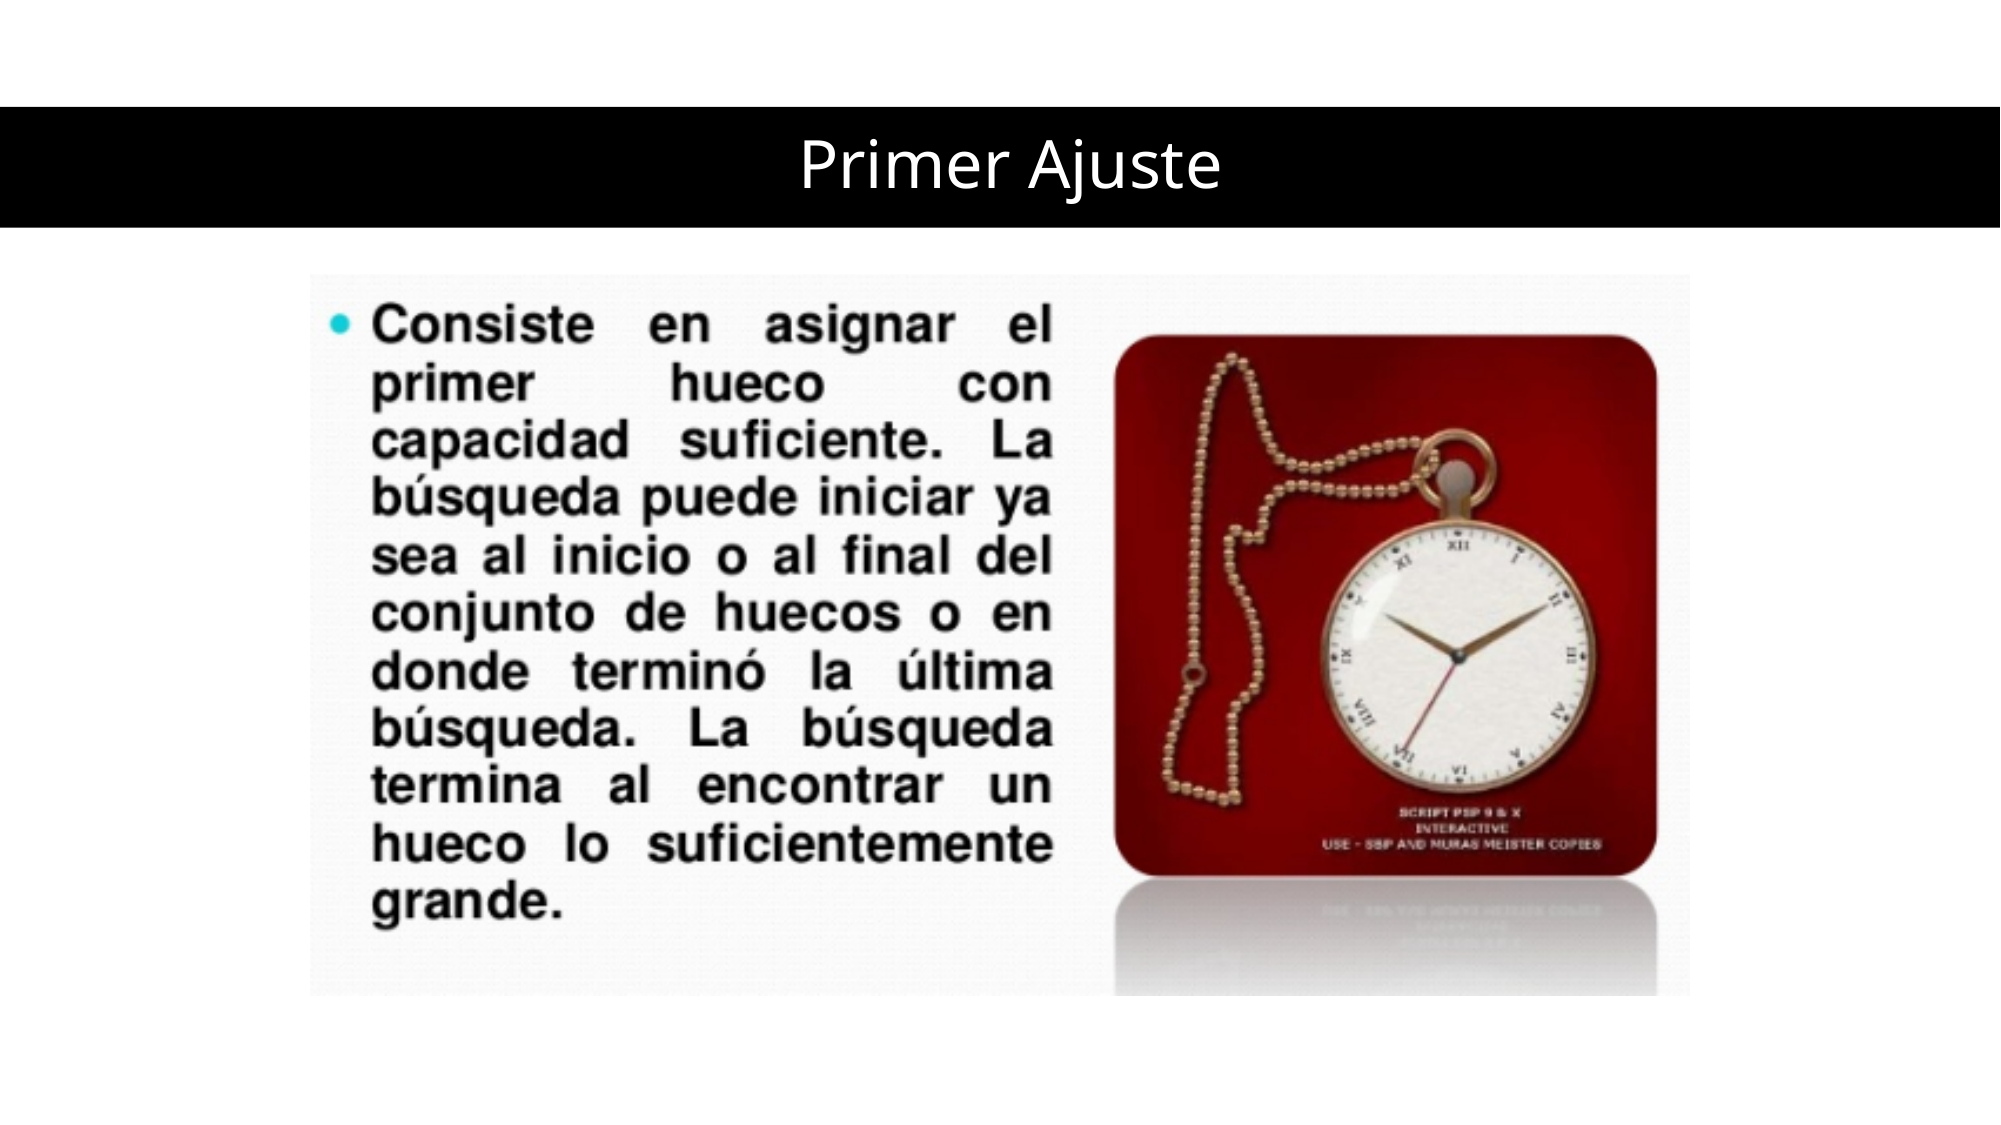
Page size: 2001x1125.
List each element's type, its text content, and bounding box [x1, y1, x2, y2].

title Primer Ajuste [91, 105, 1931, 228]
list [310, 274, 1690, 996]
text_box [0, 106, 2000, 229]
